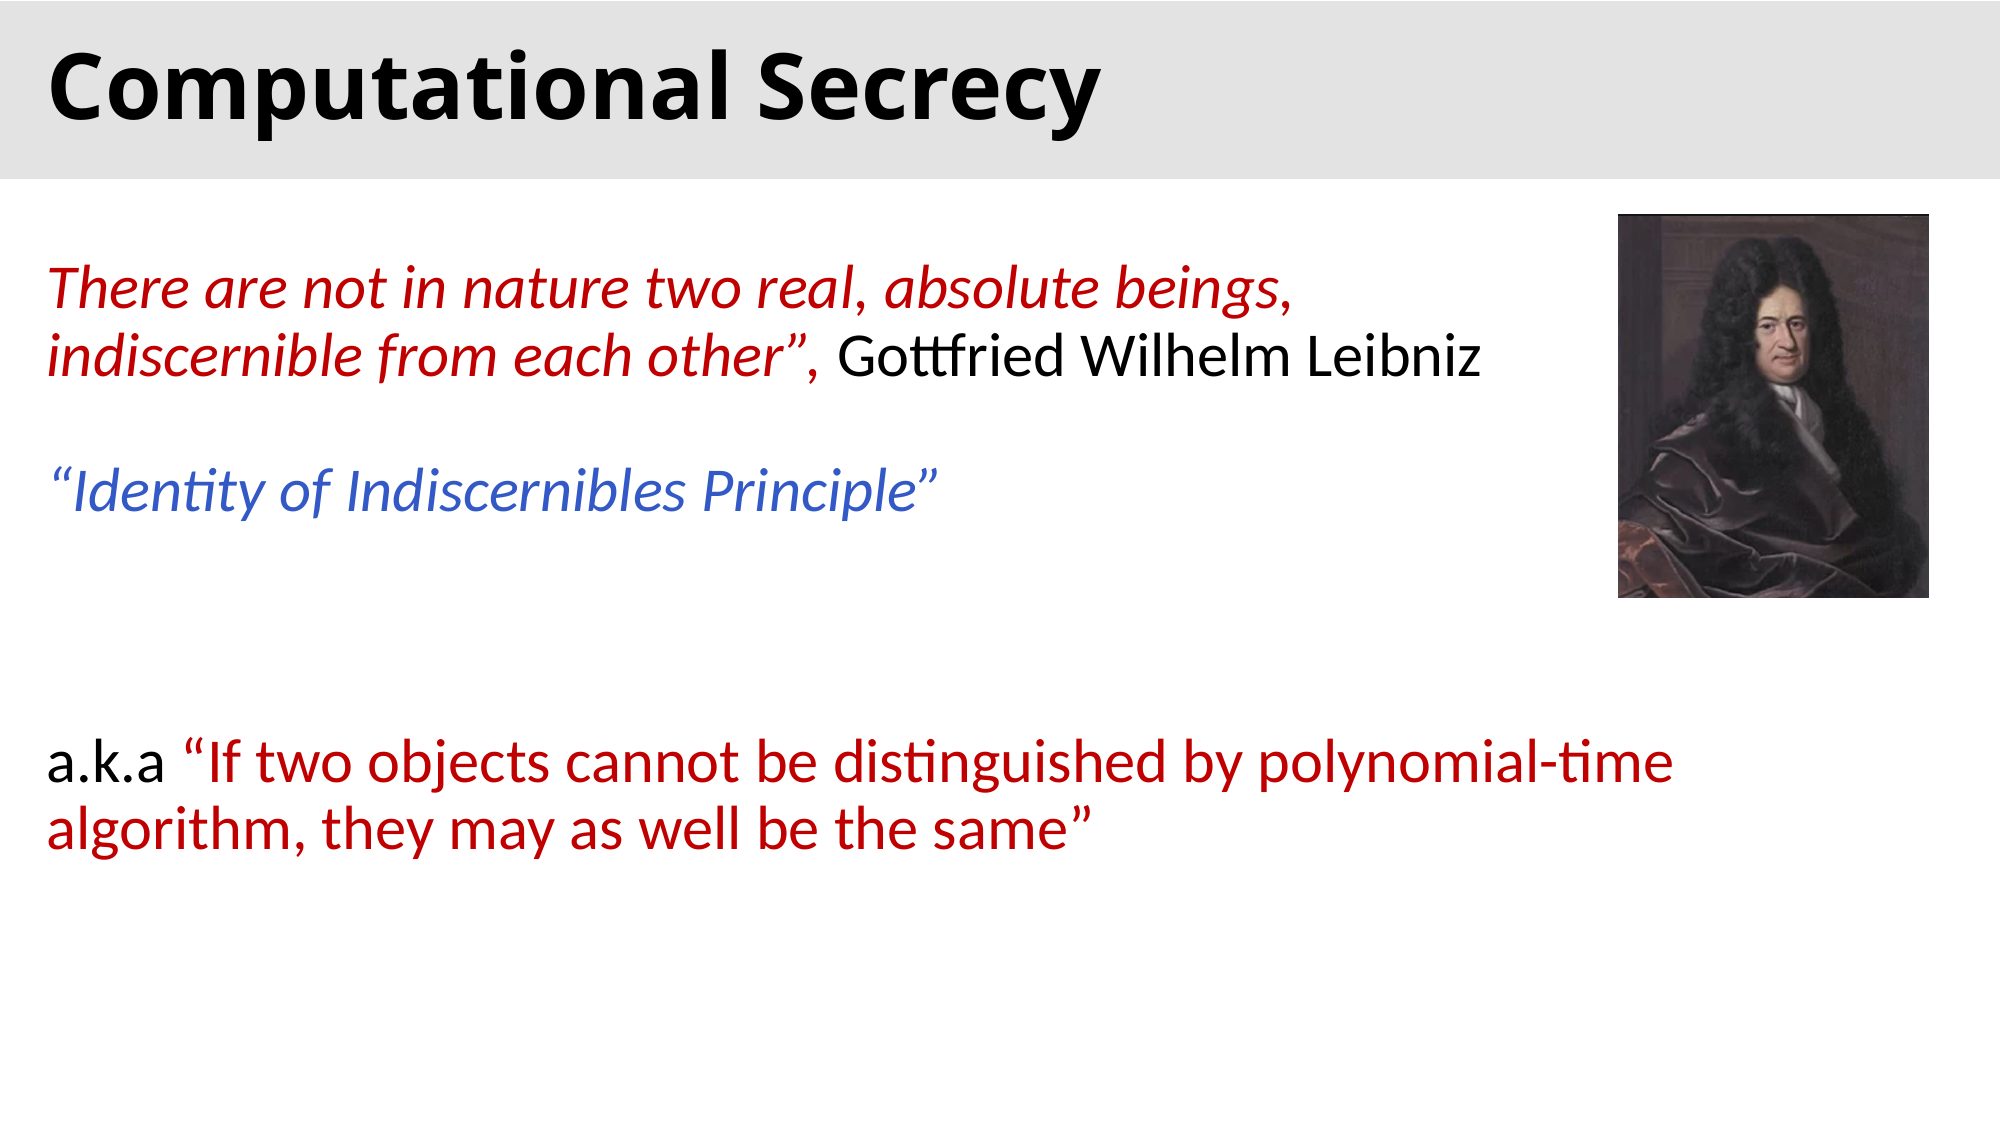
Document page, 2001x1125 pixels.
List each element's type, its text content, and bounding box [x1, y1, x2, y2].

title Computational Secrecy [31, 0, 2000, 179]
picture [1618, 214, 1929, 598]
text_box a.k.a “If two objects cannot be distinguished by polynomial-time algorithm, they may as well be the same” [31, 721, 1738, 930]
list There are not in nature two real, absolute beings, indiscernible from each other”, Gottfried Wilhelm Leibniz “Identity of Indiscernibles Principle” [31, 247, 1618, 565]
